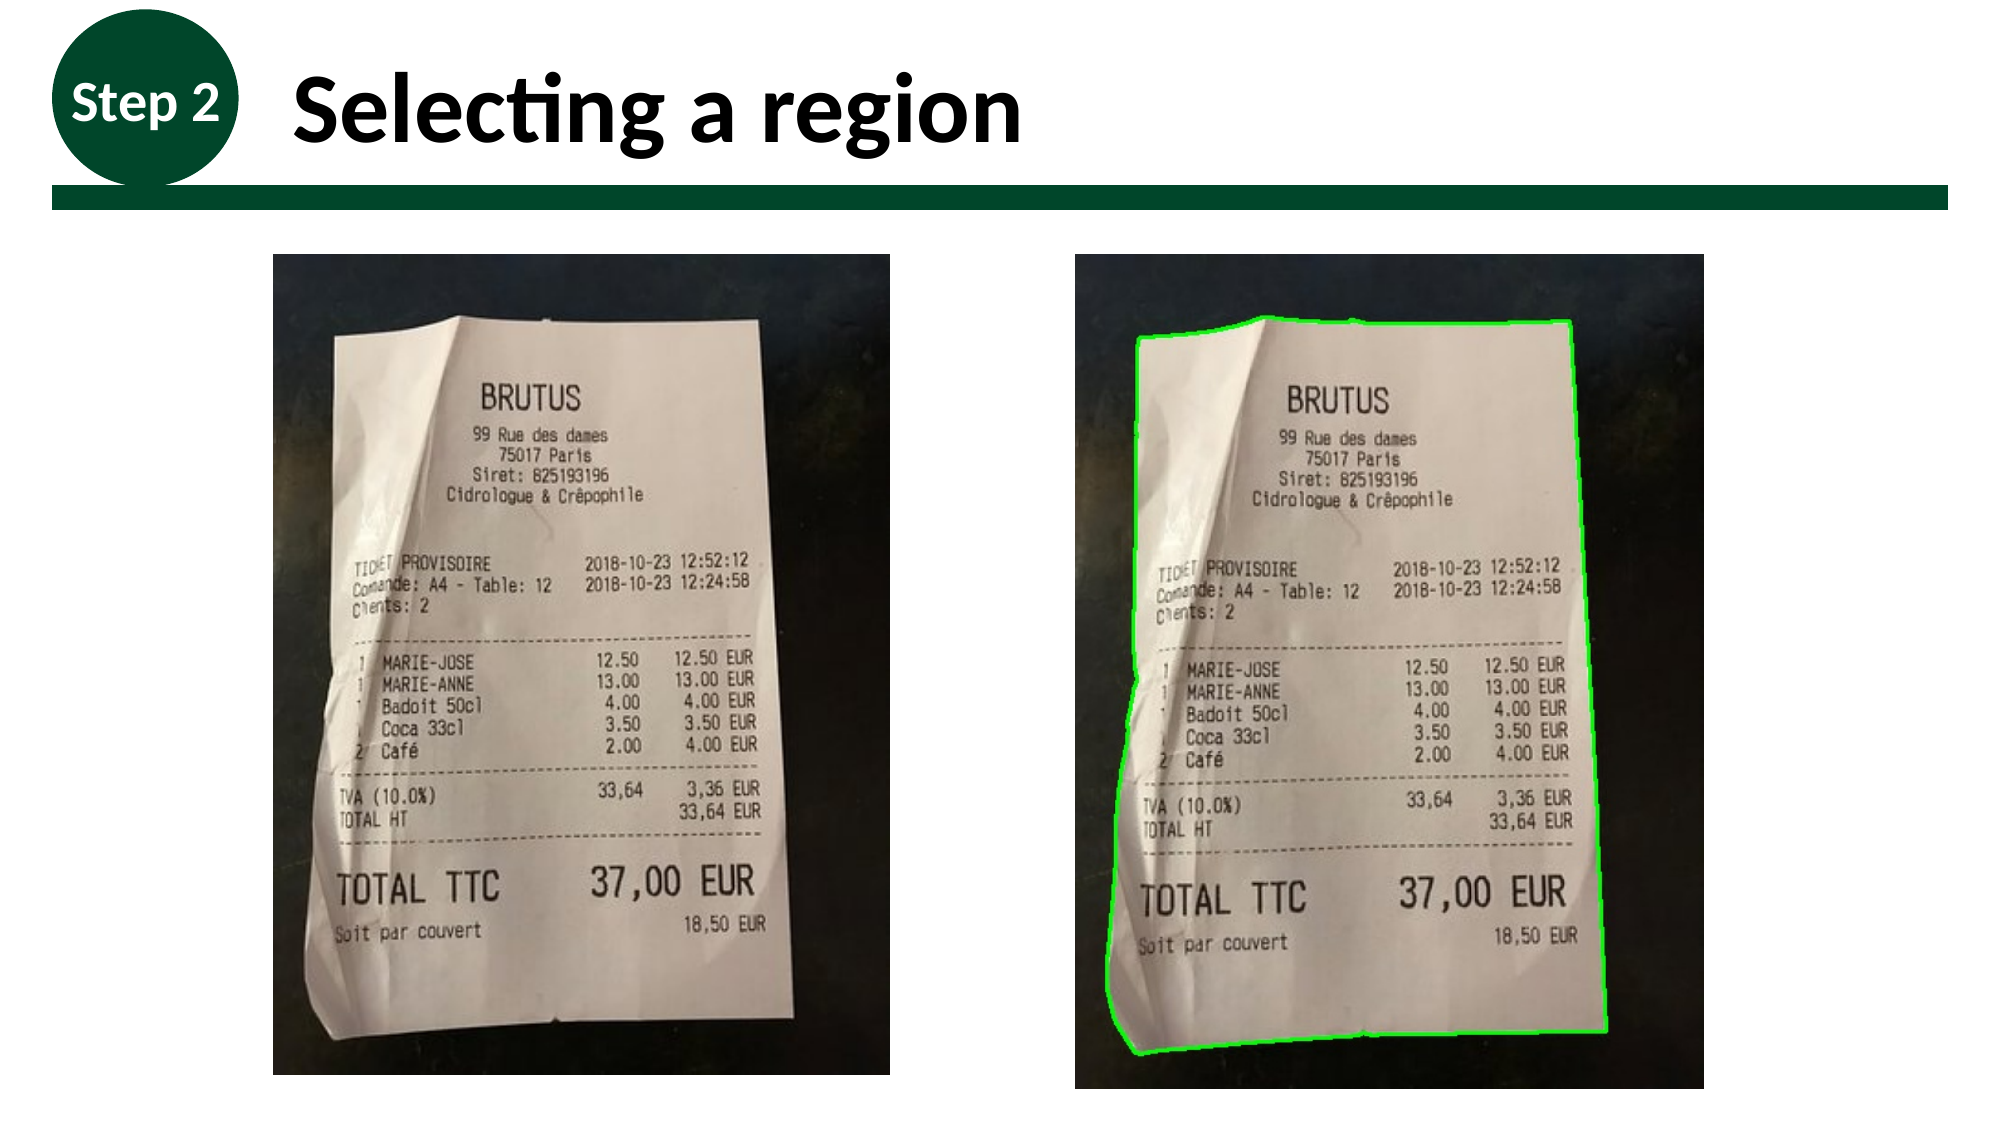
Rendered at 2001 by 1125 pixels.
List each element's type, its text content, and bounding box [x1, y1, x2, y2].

text_box [63, 9, 227, 55]
picture [273, 254, 890, 1075]
text_box Selecting a region [277, 35, 1040, 170]
text_box [52, 185, 1948, 210]
text_box [63, 140, 228, 187]
text_box Step 2 [56, 55, 237, 140]
picture [1075, 254, 1704, 1089]
text_box [52, 72, 56, 124]
